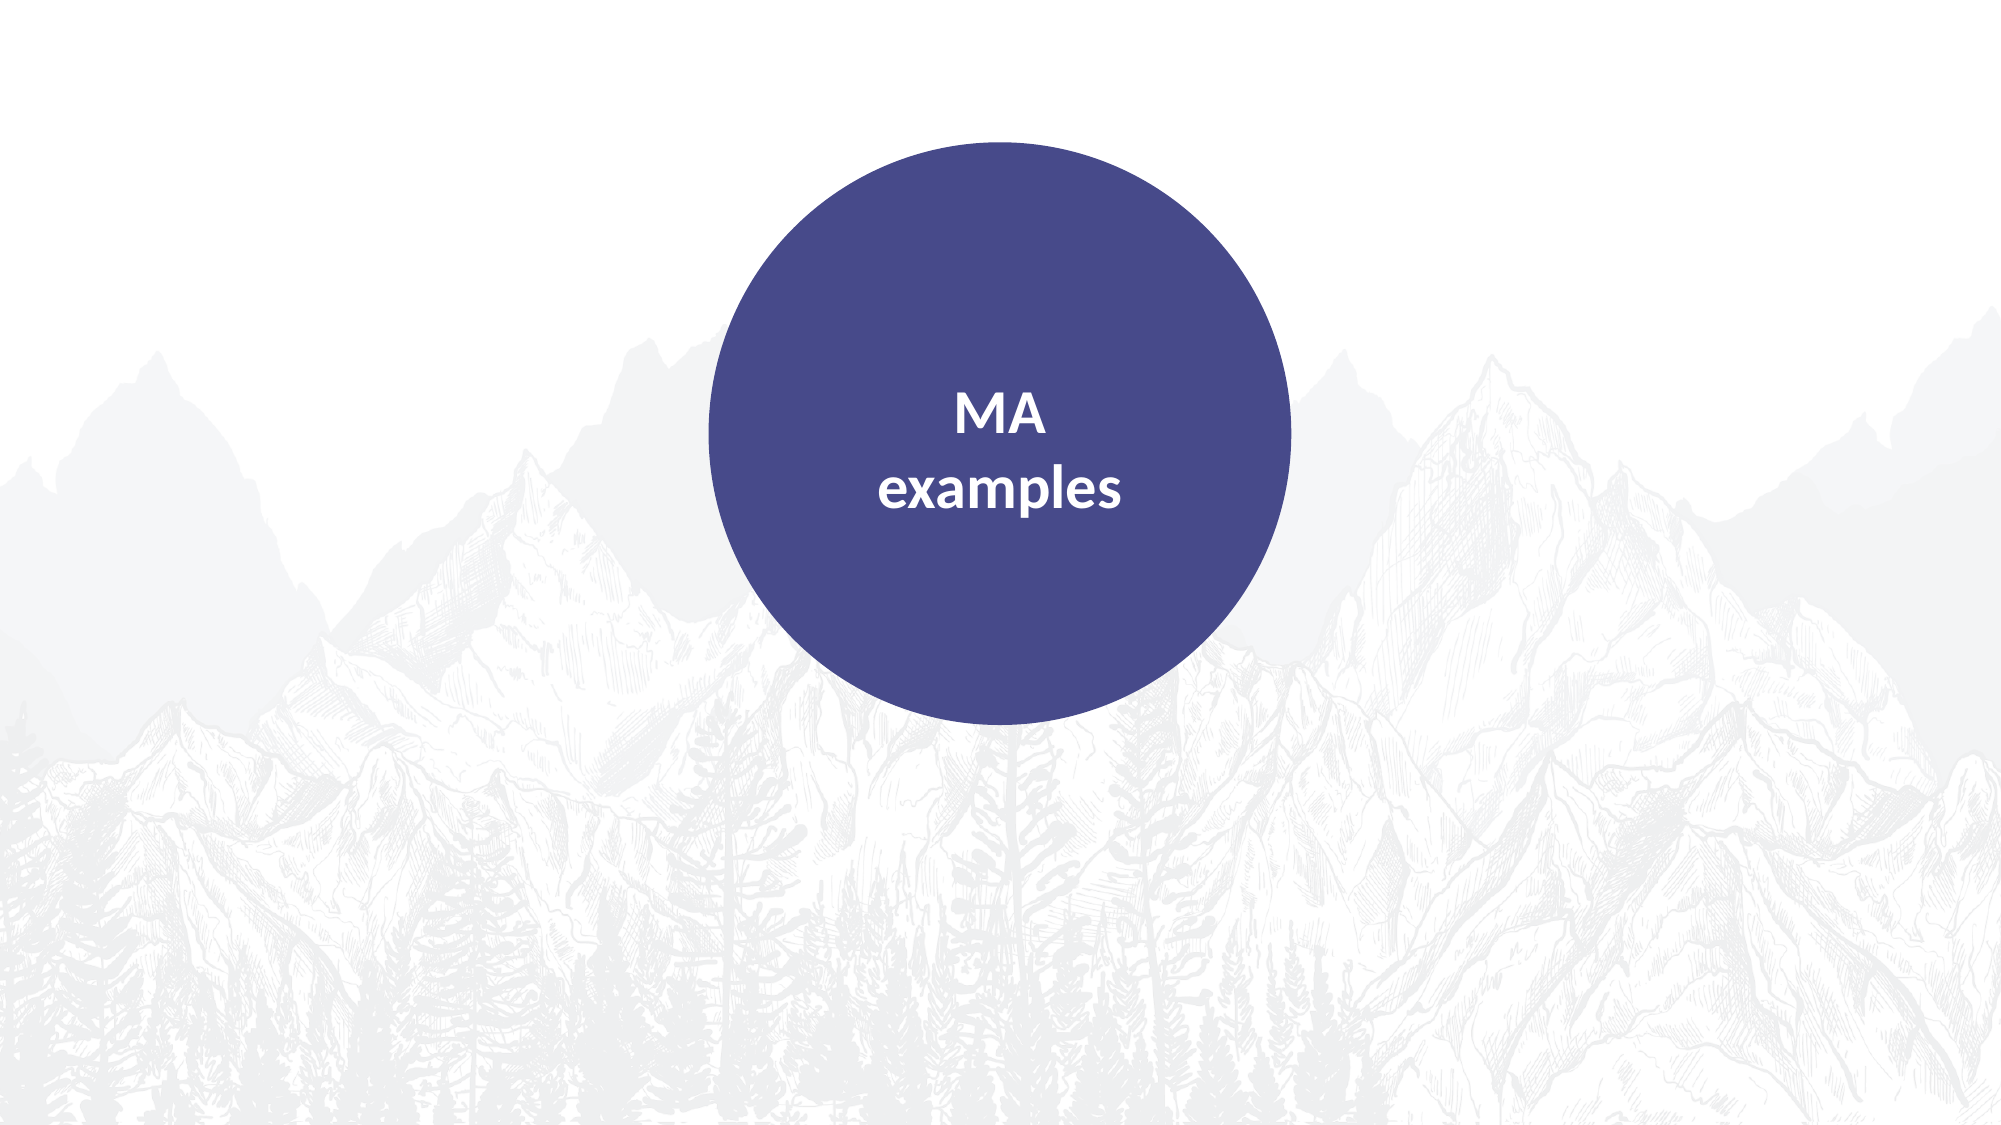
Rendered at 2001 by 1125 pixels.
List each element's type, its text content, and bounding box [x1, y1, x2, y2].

text_box MA examples [726, 355, 1274, 517]
